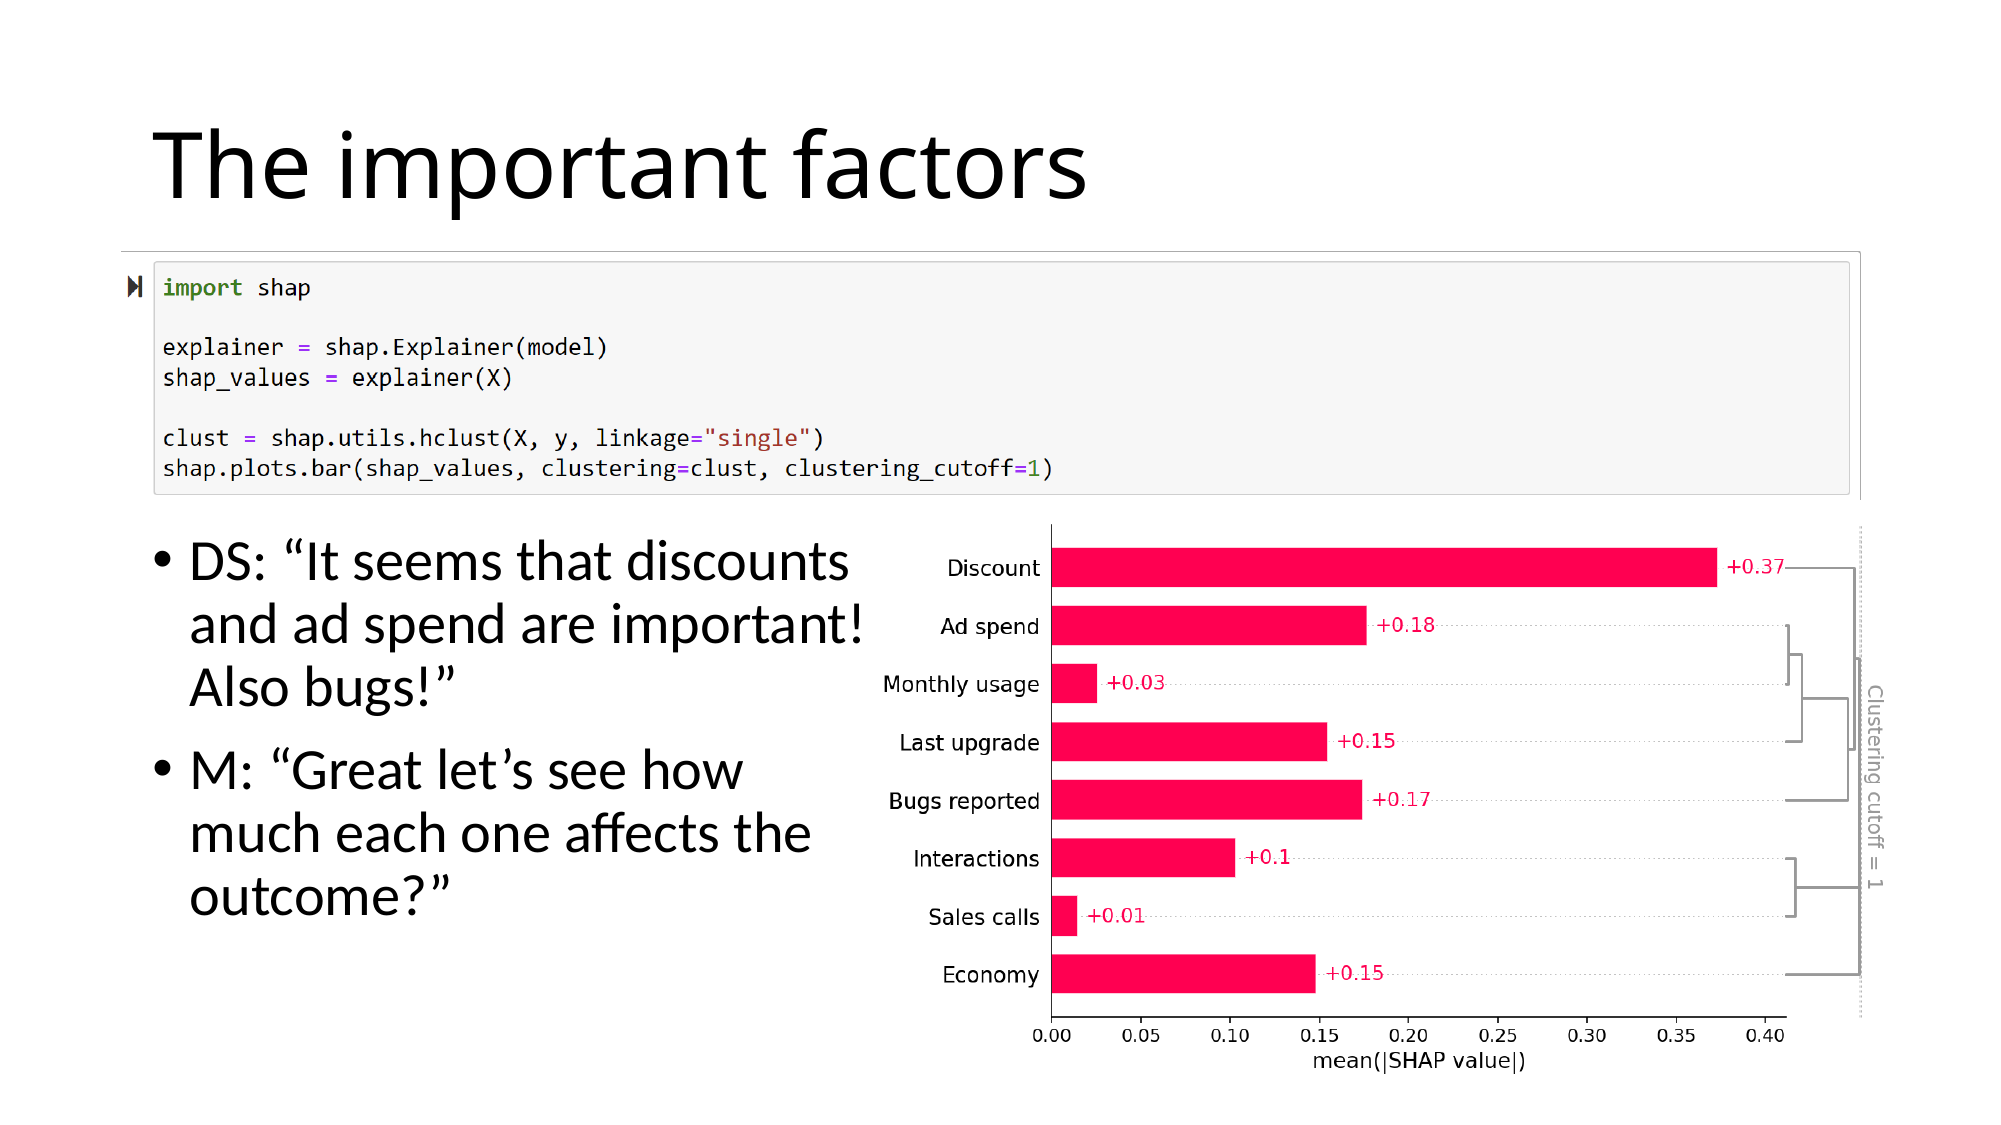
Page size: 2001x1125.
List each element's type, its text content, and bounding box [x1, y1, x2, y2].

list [871, 512, 1894, 1085]
picture [121, 251, 1863, 500]
text_box DS: “It seems that discounts and ad spend are important! Also bugs!” M: “Great let’s see how much each one affects the outcome?” [137, 522, 871, 1014]
title The important factors [137, 59, 1863, 251]
